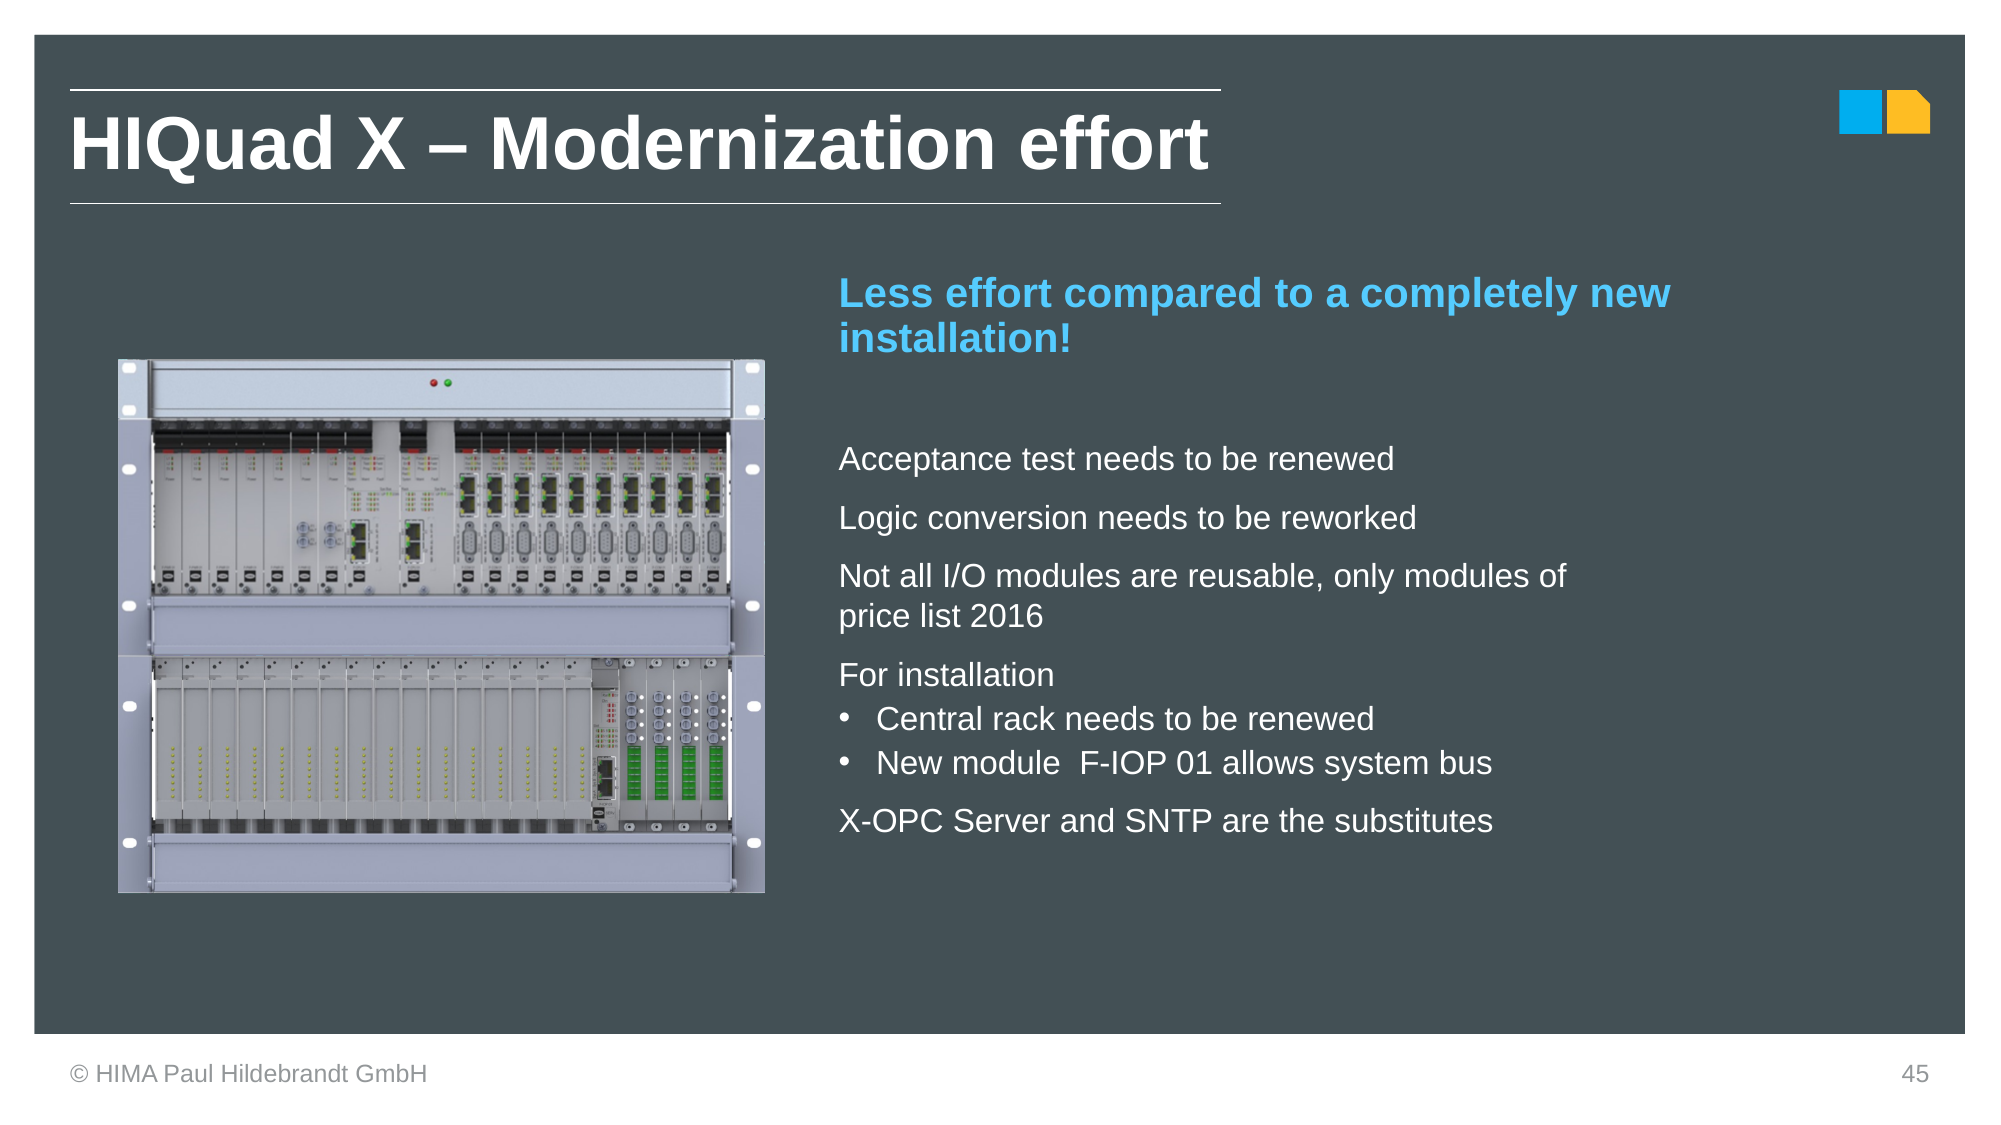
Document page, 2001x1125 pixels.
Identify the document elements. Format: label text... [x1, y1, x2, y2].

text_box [118, 358, 765, 894]
table_header HIQuad X – Modernization effort [70, 91, 1221, 203]
text_box Less effort compared to a completely new installation! Acceptance test needs to be renewed Logic conversion needs to be reworked Not all I/O modules are reusable, only modules of price list 2016 For installation Central rack needs to be renewed New module F-IOP 01 allows system bus X-OPC Server and SNTP are the substitutes [838, 271, 1801, 840]
footer © HIMA Paul Hildebrandt GmbH [70, 1042, 1611, 1103]
slide_number 45 [1838, 1042, 1930, 1103]
